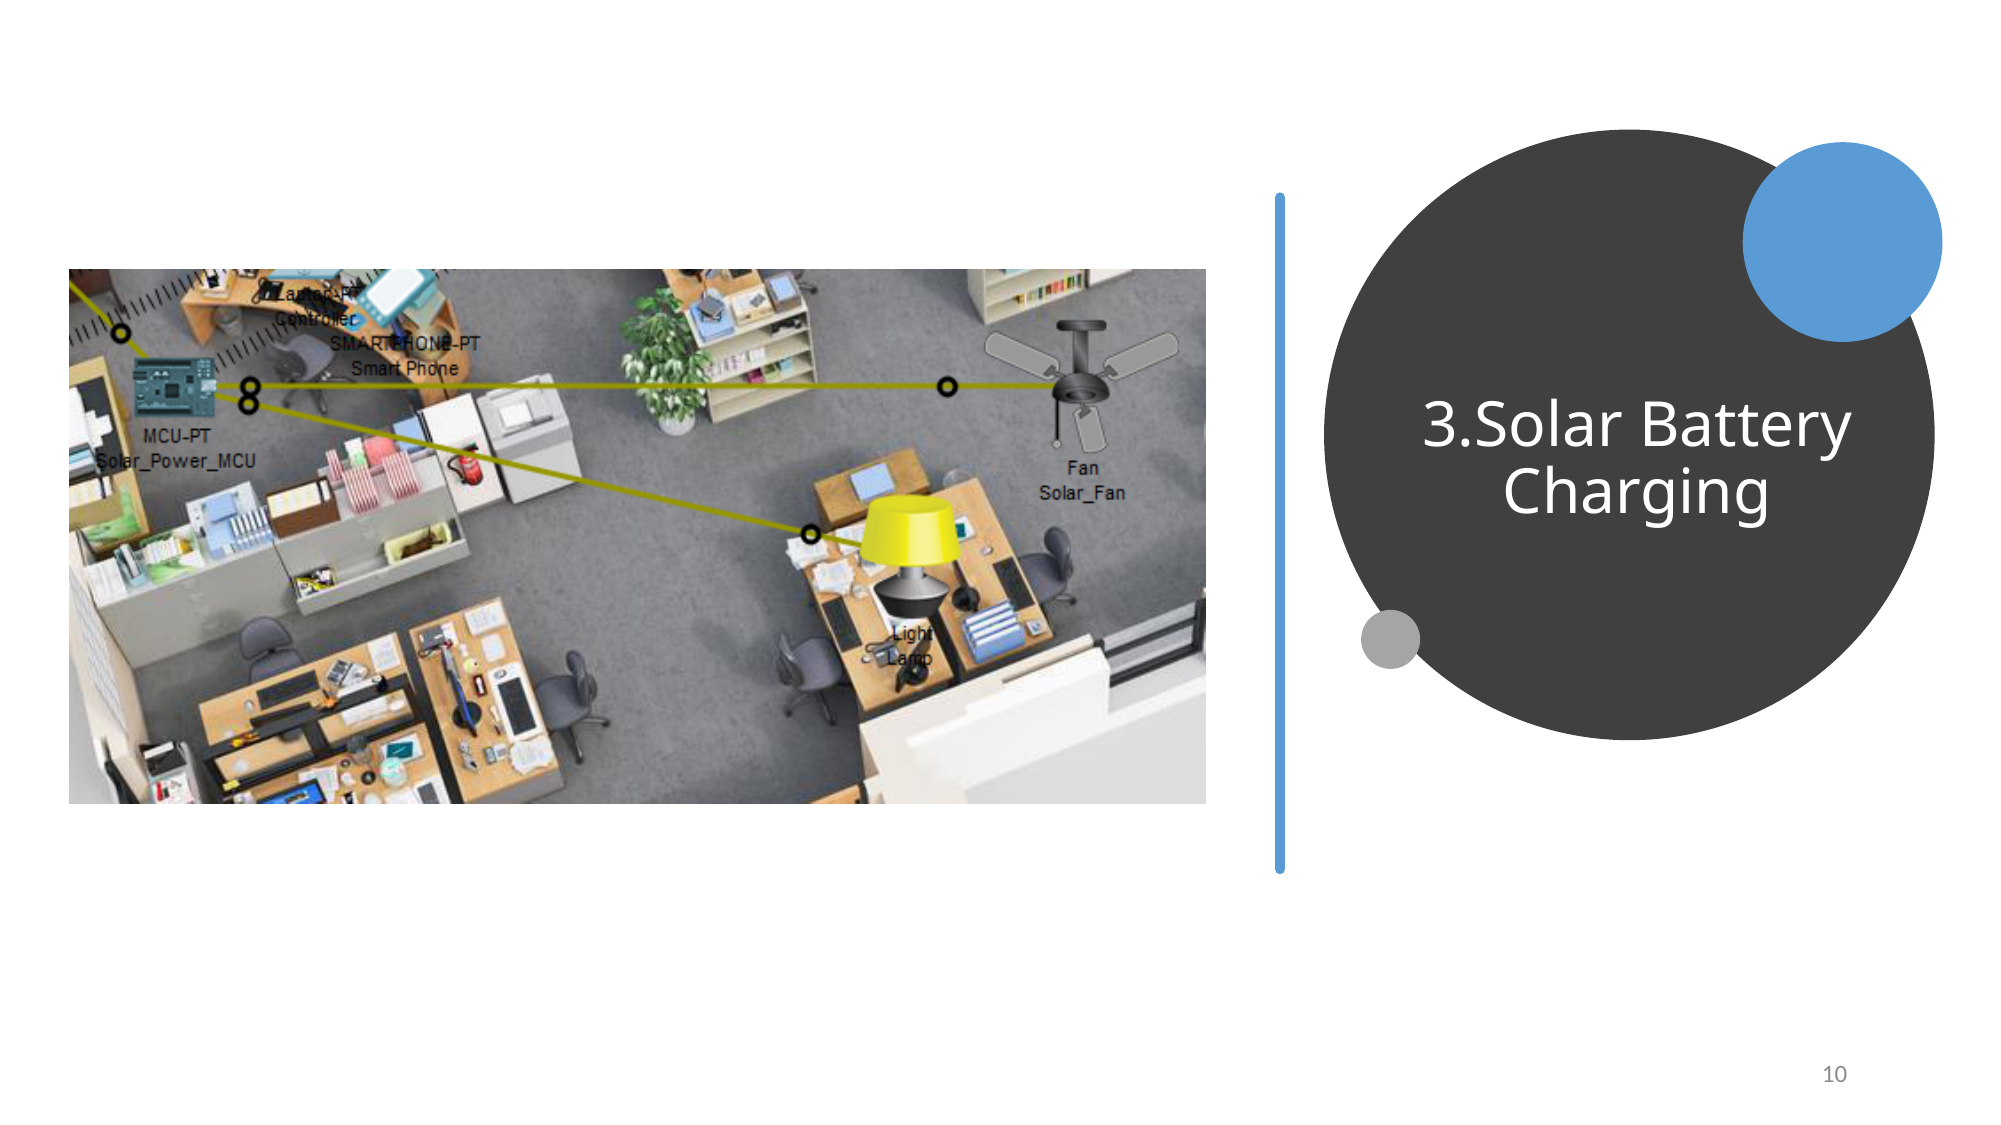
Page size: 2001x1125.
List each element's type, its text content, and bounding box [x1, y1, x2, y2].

text_box [1741, 141, 1944, 344]
slide_number 10 [1412, 1042, 1863, 1103]
text_box [1323, 128, 1936, 742]
picture [69, 269, 1206, 804]
title 3.Solar Battery Charging [1406, 380, 1868, 539]
text_box [1360, 608, 1422, 670]
